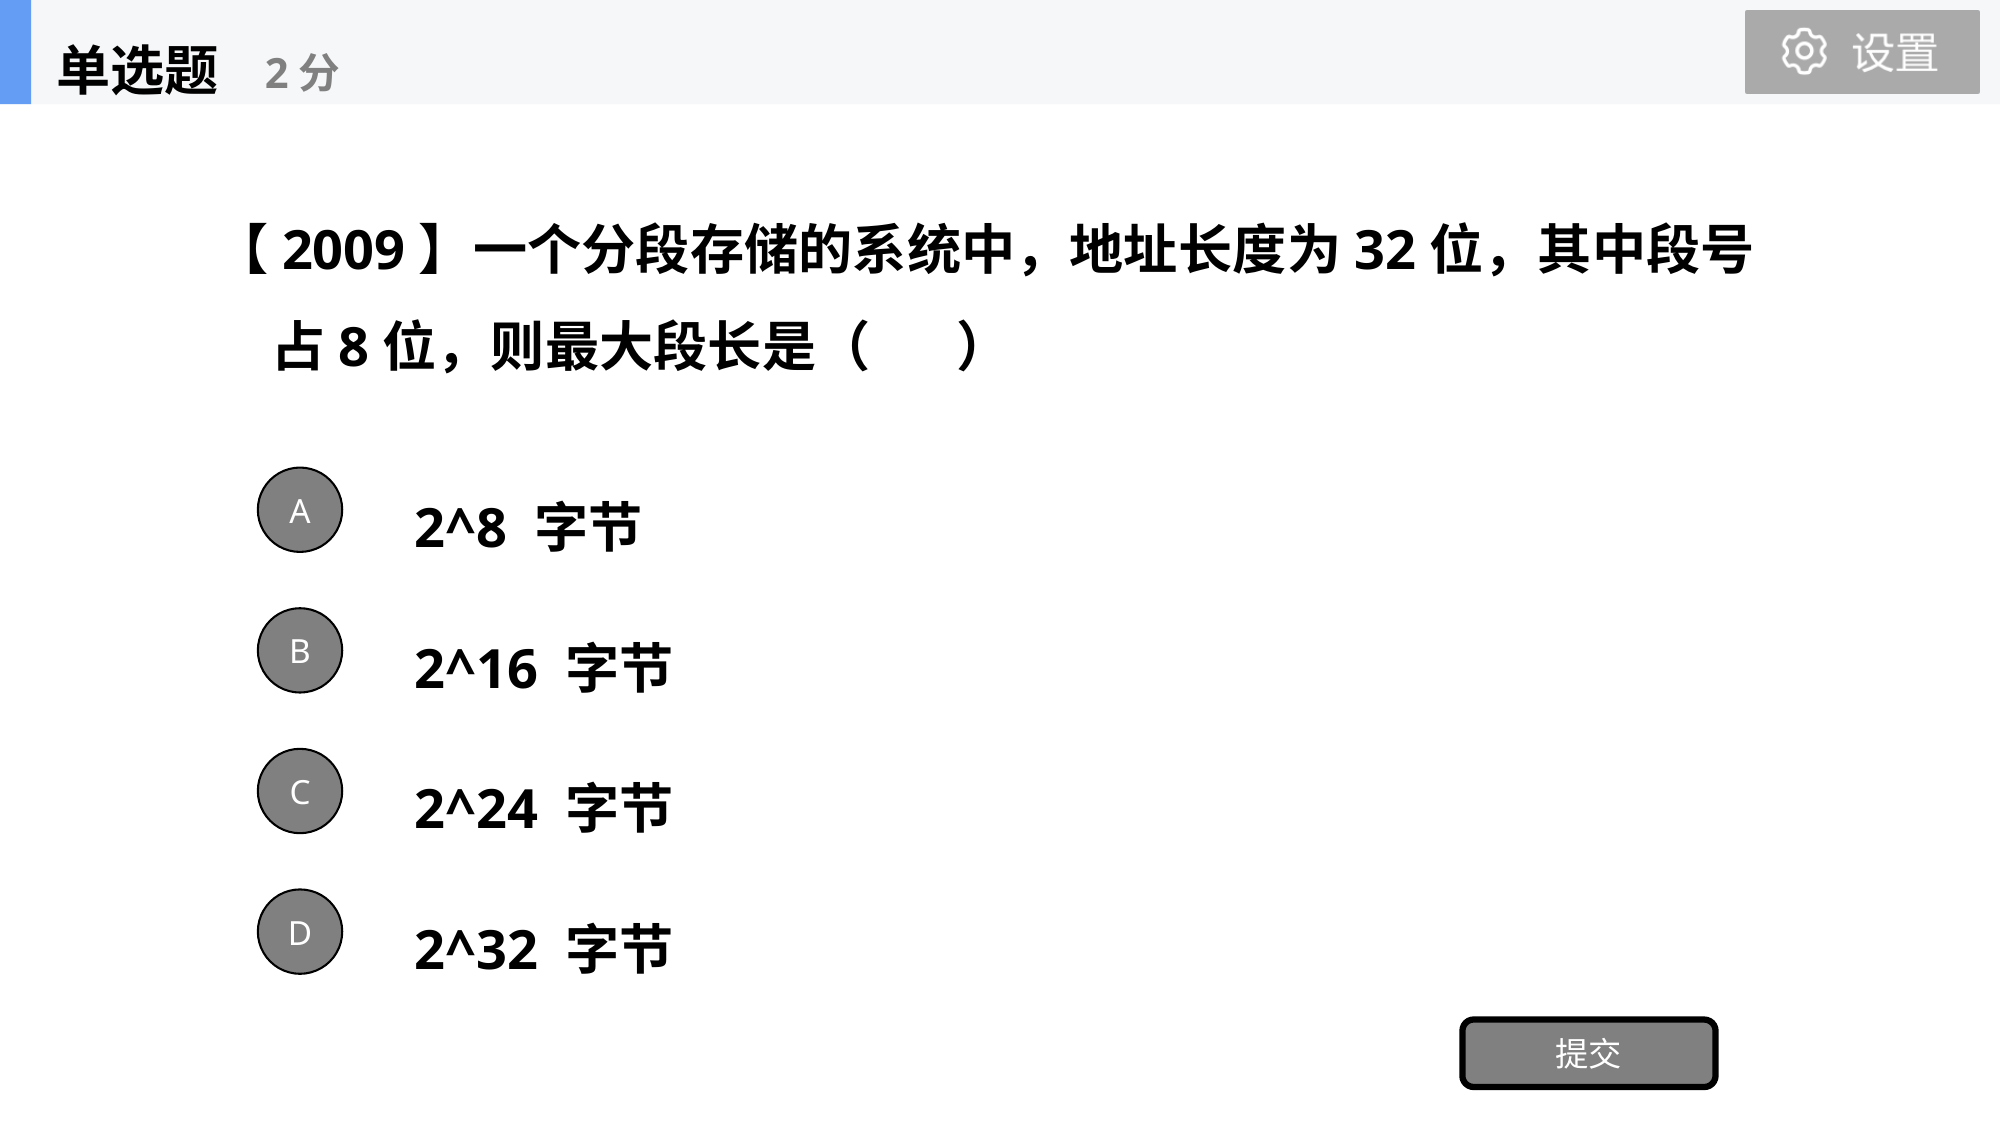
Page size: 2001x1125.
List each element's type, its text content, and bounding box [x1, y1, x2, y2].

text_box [0, 0, 2000, 105]
text_box 2^32 字节 [399, 878, 1800, 985]
picture [1745, 10, 1980, 94]
text_box A [256, 466, 344, 553]
text_box 2^8 字节 [399, 456, 1800, 563]
text_box 2^16 字节 [399, 597, 1800, 703]
text_box 【2009】一个分段存储的系统中，地址长度为32位，其中段号占8位，则最大段长是（ ） [200, 105, 1800, 456]
text_box B [256, 607, 344, 694]
text_box C [256, 747, 344, 835]
text_box D [256, 888, 344, 975]
text_box 2^24 字节 [399, 738, 1800, 844]
text_box 提交 [1461, 1018, 1717, 1089]
